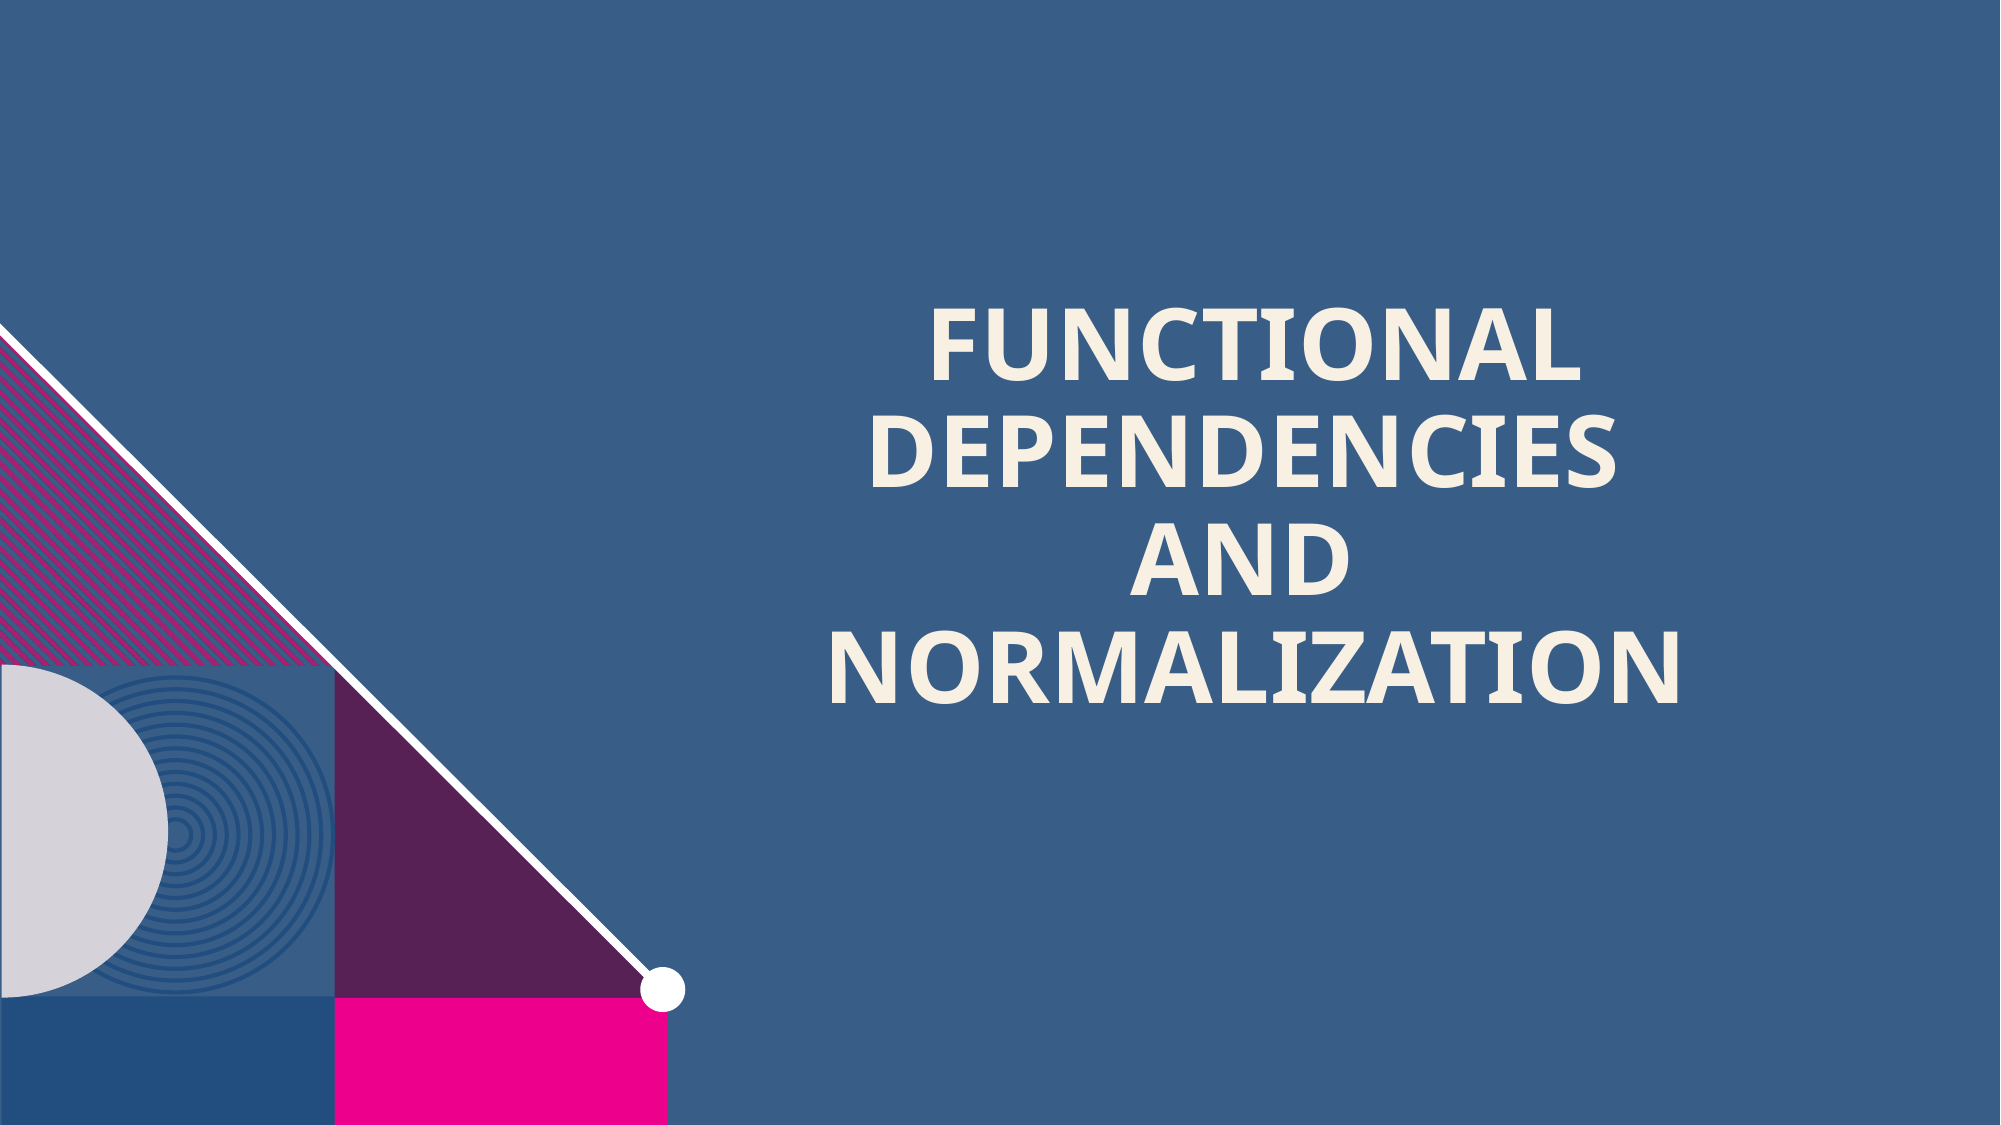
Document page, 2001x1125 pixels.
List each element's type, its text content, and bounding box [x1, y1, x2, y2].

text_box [0, 313, 667, 994]
title Functional dependencies and normalization [626, 190, 1885, 733]
text_box [639, 966, 687, 1014]
